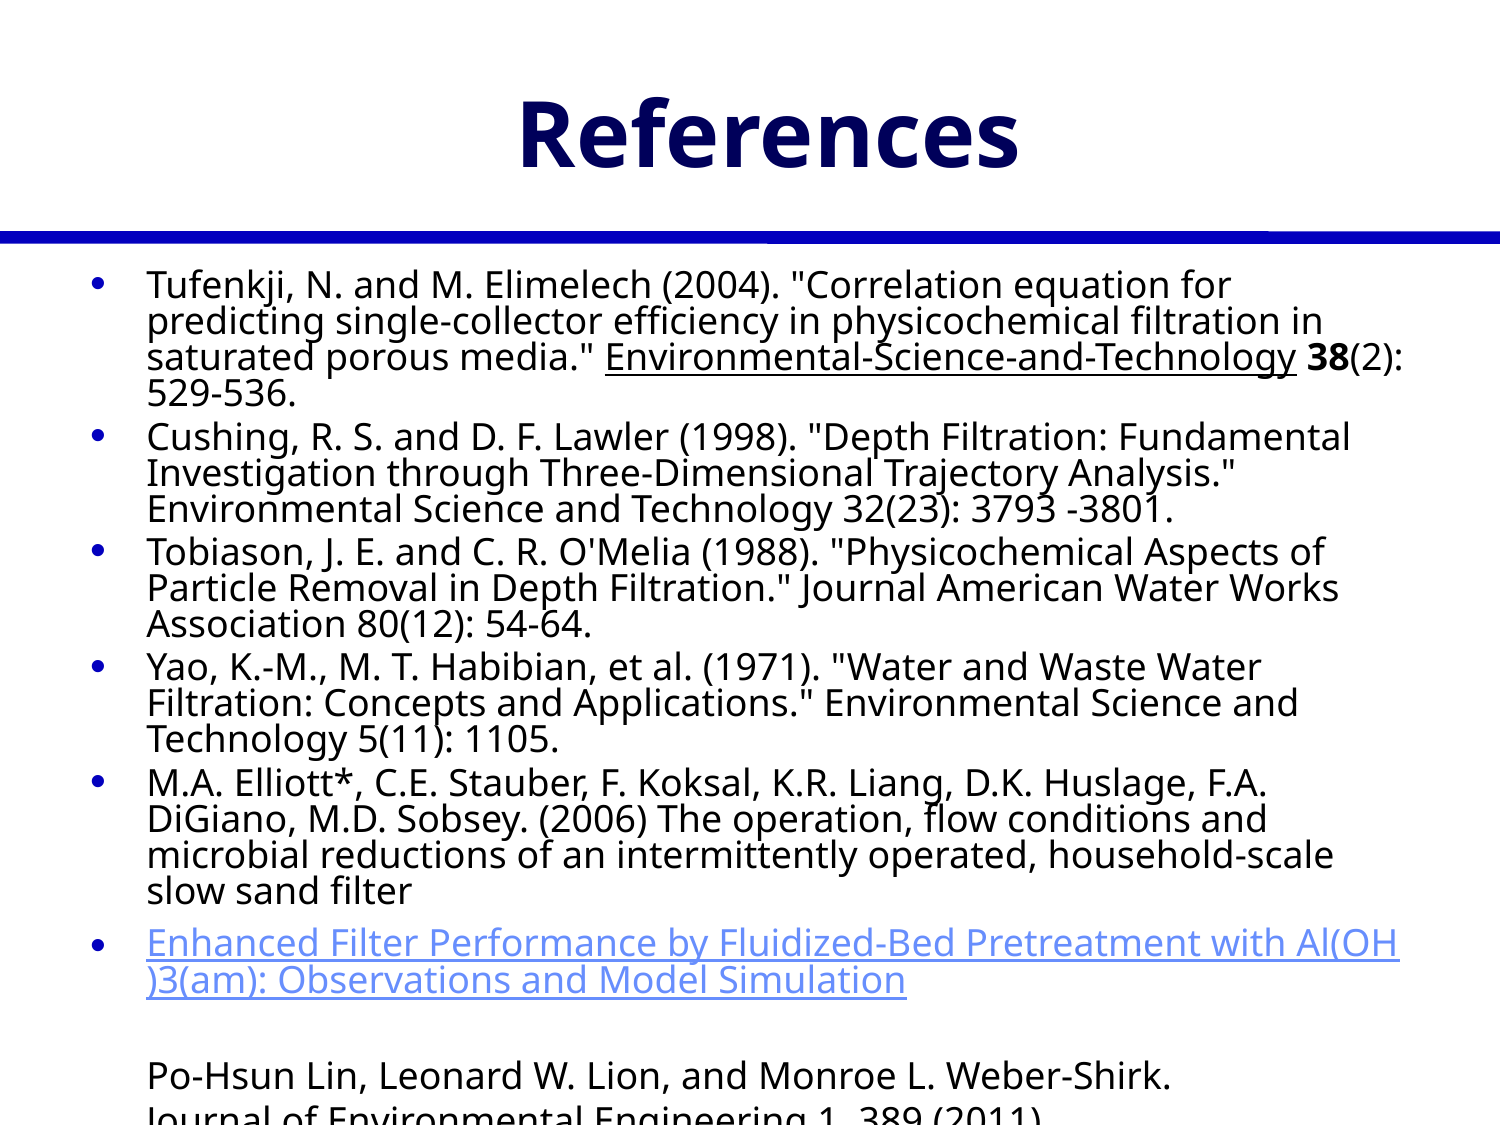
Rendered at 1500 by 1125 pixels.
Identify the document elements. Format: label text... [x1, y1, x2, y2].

list Tufenkji, N. and M. Elimelech (2004). "Correlation equation for predicting single-collector efficiency in physicochemical filtration in saturated porous media." Environmental-Science-and-Technology 38(2): 529-536. Cushing, R. S. and D. F. Lawler (1998). "Depth Filtration: Fundamental Investigation through Three-Dimensional Trajectory Analysis." Environmental Science and Technology 32(23): 3793 -3801. Tobiason, J. E. and C. R. O'Melia (1988). "Physicochemical Aspects of Particle Removal in Depth Filtration." Journal American Water Works Association 80(12): 54-64. Yao, K.-M., M. T. Habibian, et al. (1971). "Water and Waste Water Filtration: Concepts and Applications." Environmental Science and Technology 5(11): 1105. M.A. Elliott*, C.E. Stauber, F. Koksal, K.R. Liang, D.K. Huslage, F.A. DiGiano, M.D. Sobsey. (2006) The operation, flow conditions and microbial reductions of an intermittently operated, household-scale slow sand filter Enhanced Filter Performance by Fluidized-Bed Pretreatment with Al(OH)3(am): Observations and Model Simulation Po-Hsun Lin, Leonard W. Lion, and Monroe L. Weber-Shirk. Journal of Environmental Engineering 1, 389 (2011). [74, 262, 1426, 1006]
title References [75, 37, 1463, 225]
